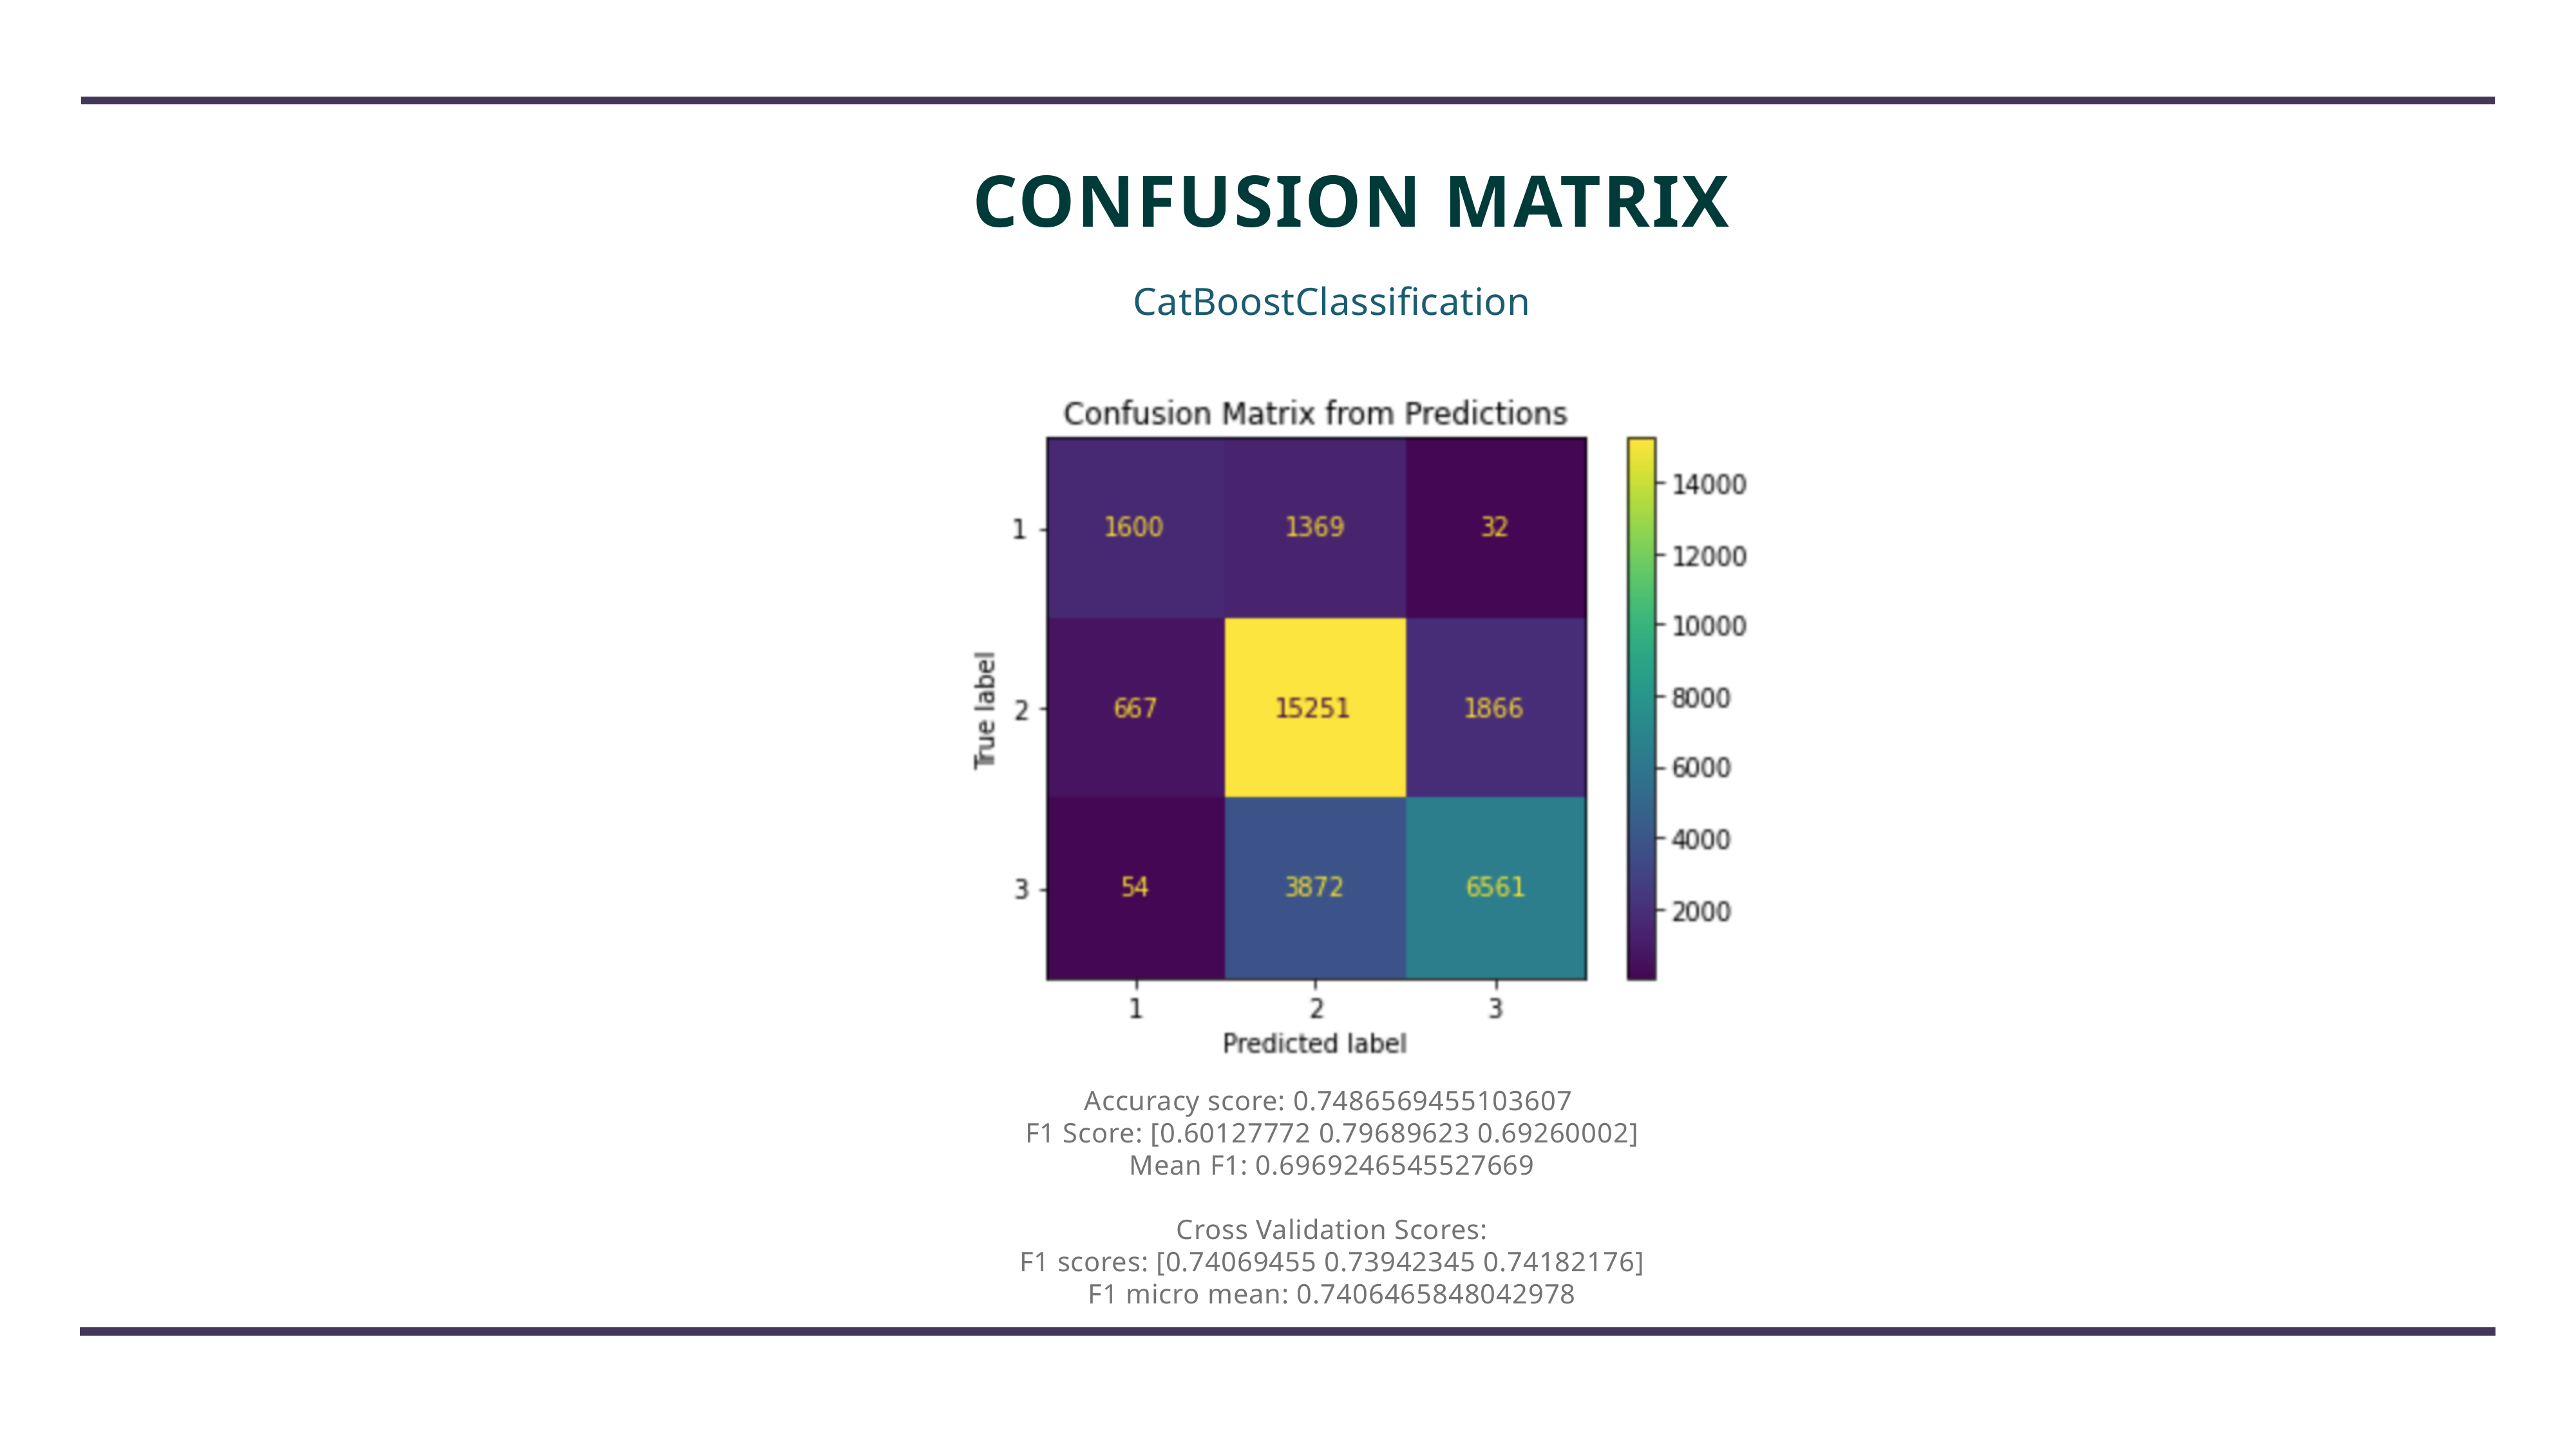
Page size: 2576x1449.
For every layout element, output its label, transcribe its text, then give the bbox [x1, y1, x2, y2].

text_box Accuracy score: 0.7486569455103607 F1 Score: [0.60127772 0.79689623 0.69260002] Mean F1: 0.6969246545527669 Cross Validation Scores: F1 scores: [0.74069455 0.73942345 0.74182176] F1 micro mean: 0.7406465848042978 [928, 1078, 1737, 1315]
title Confusion Matrix [294, 133, 2430, 262]
text_box CatBoostClassification [1128, 272, 1537, 328]
picture [965, 383, 1759, 1066]
